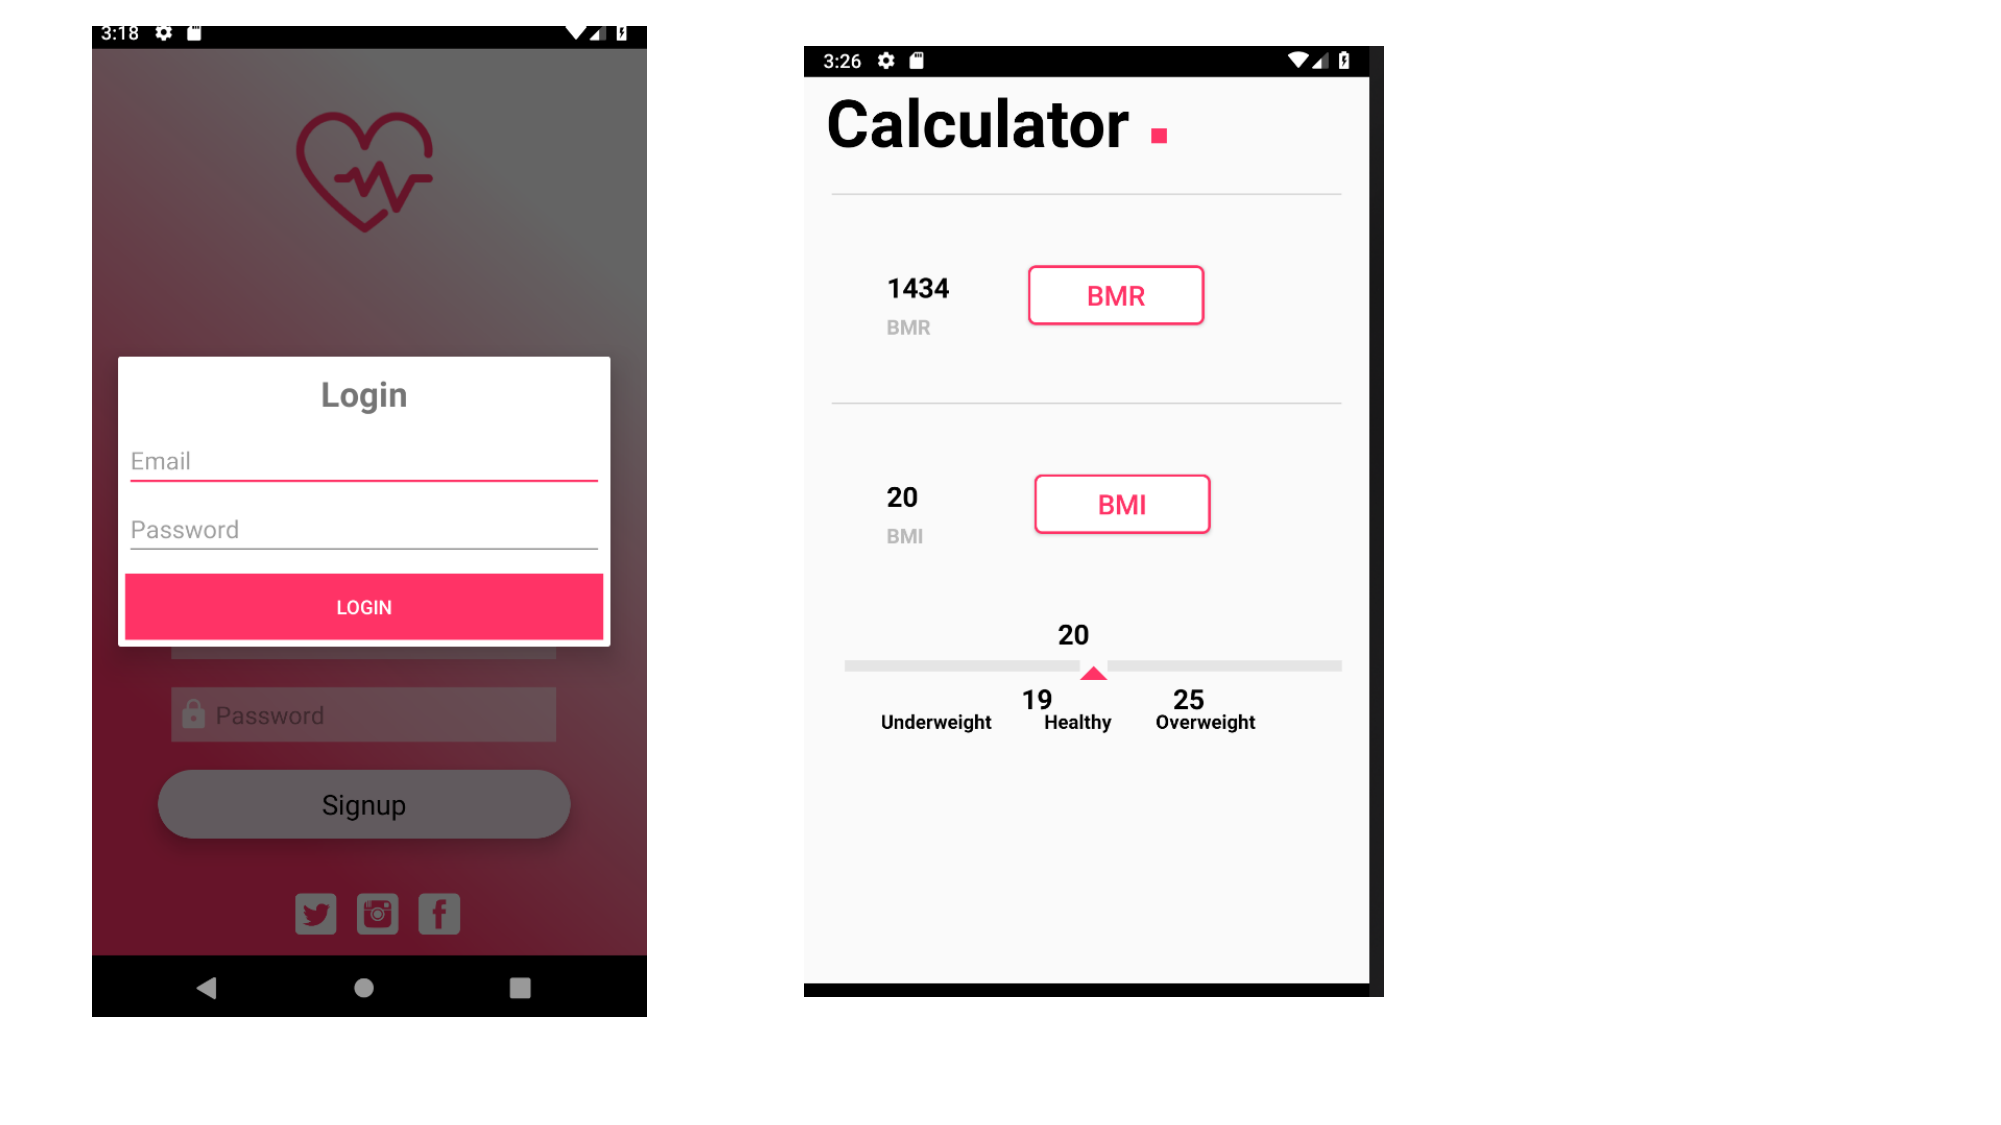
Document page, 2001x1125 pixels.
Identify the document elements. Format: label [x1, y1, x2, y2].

picture [92, 26, 647, 1017]
picture [804, 46, 1384, 997]
